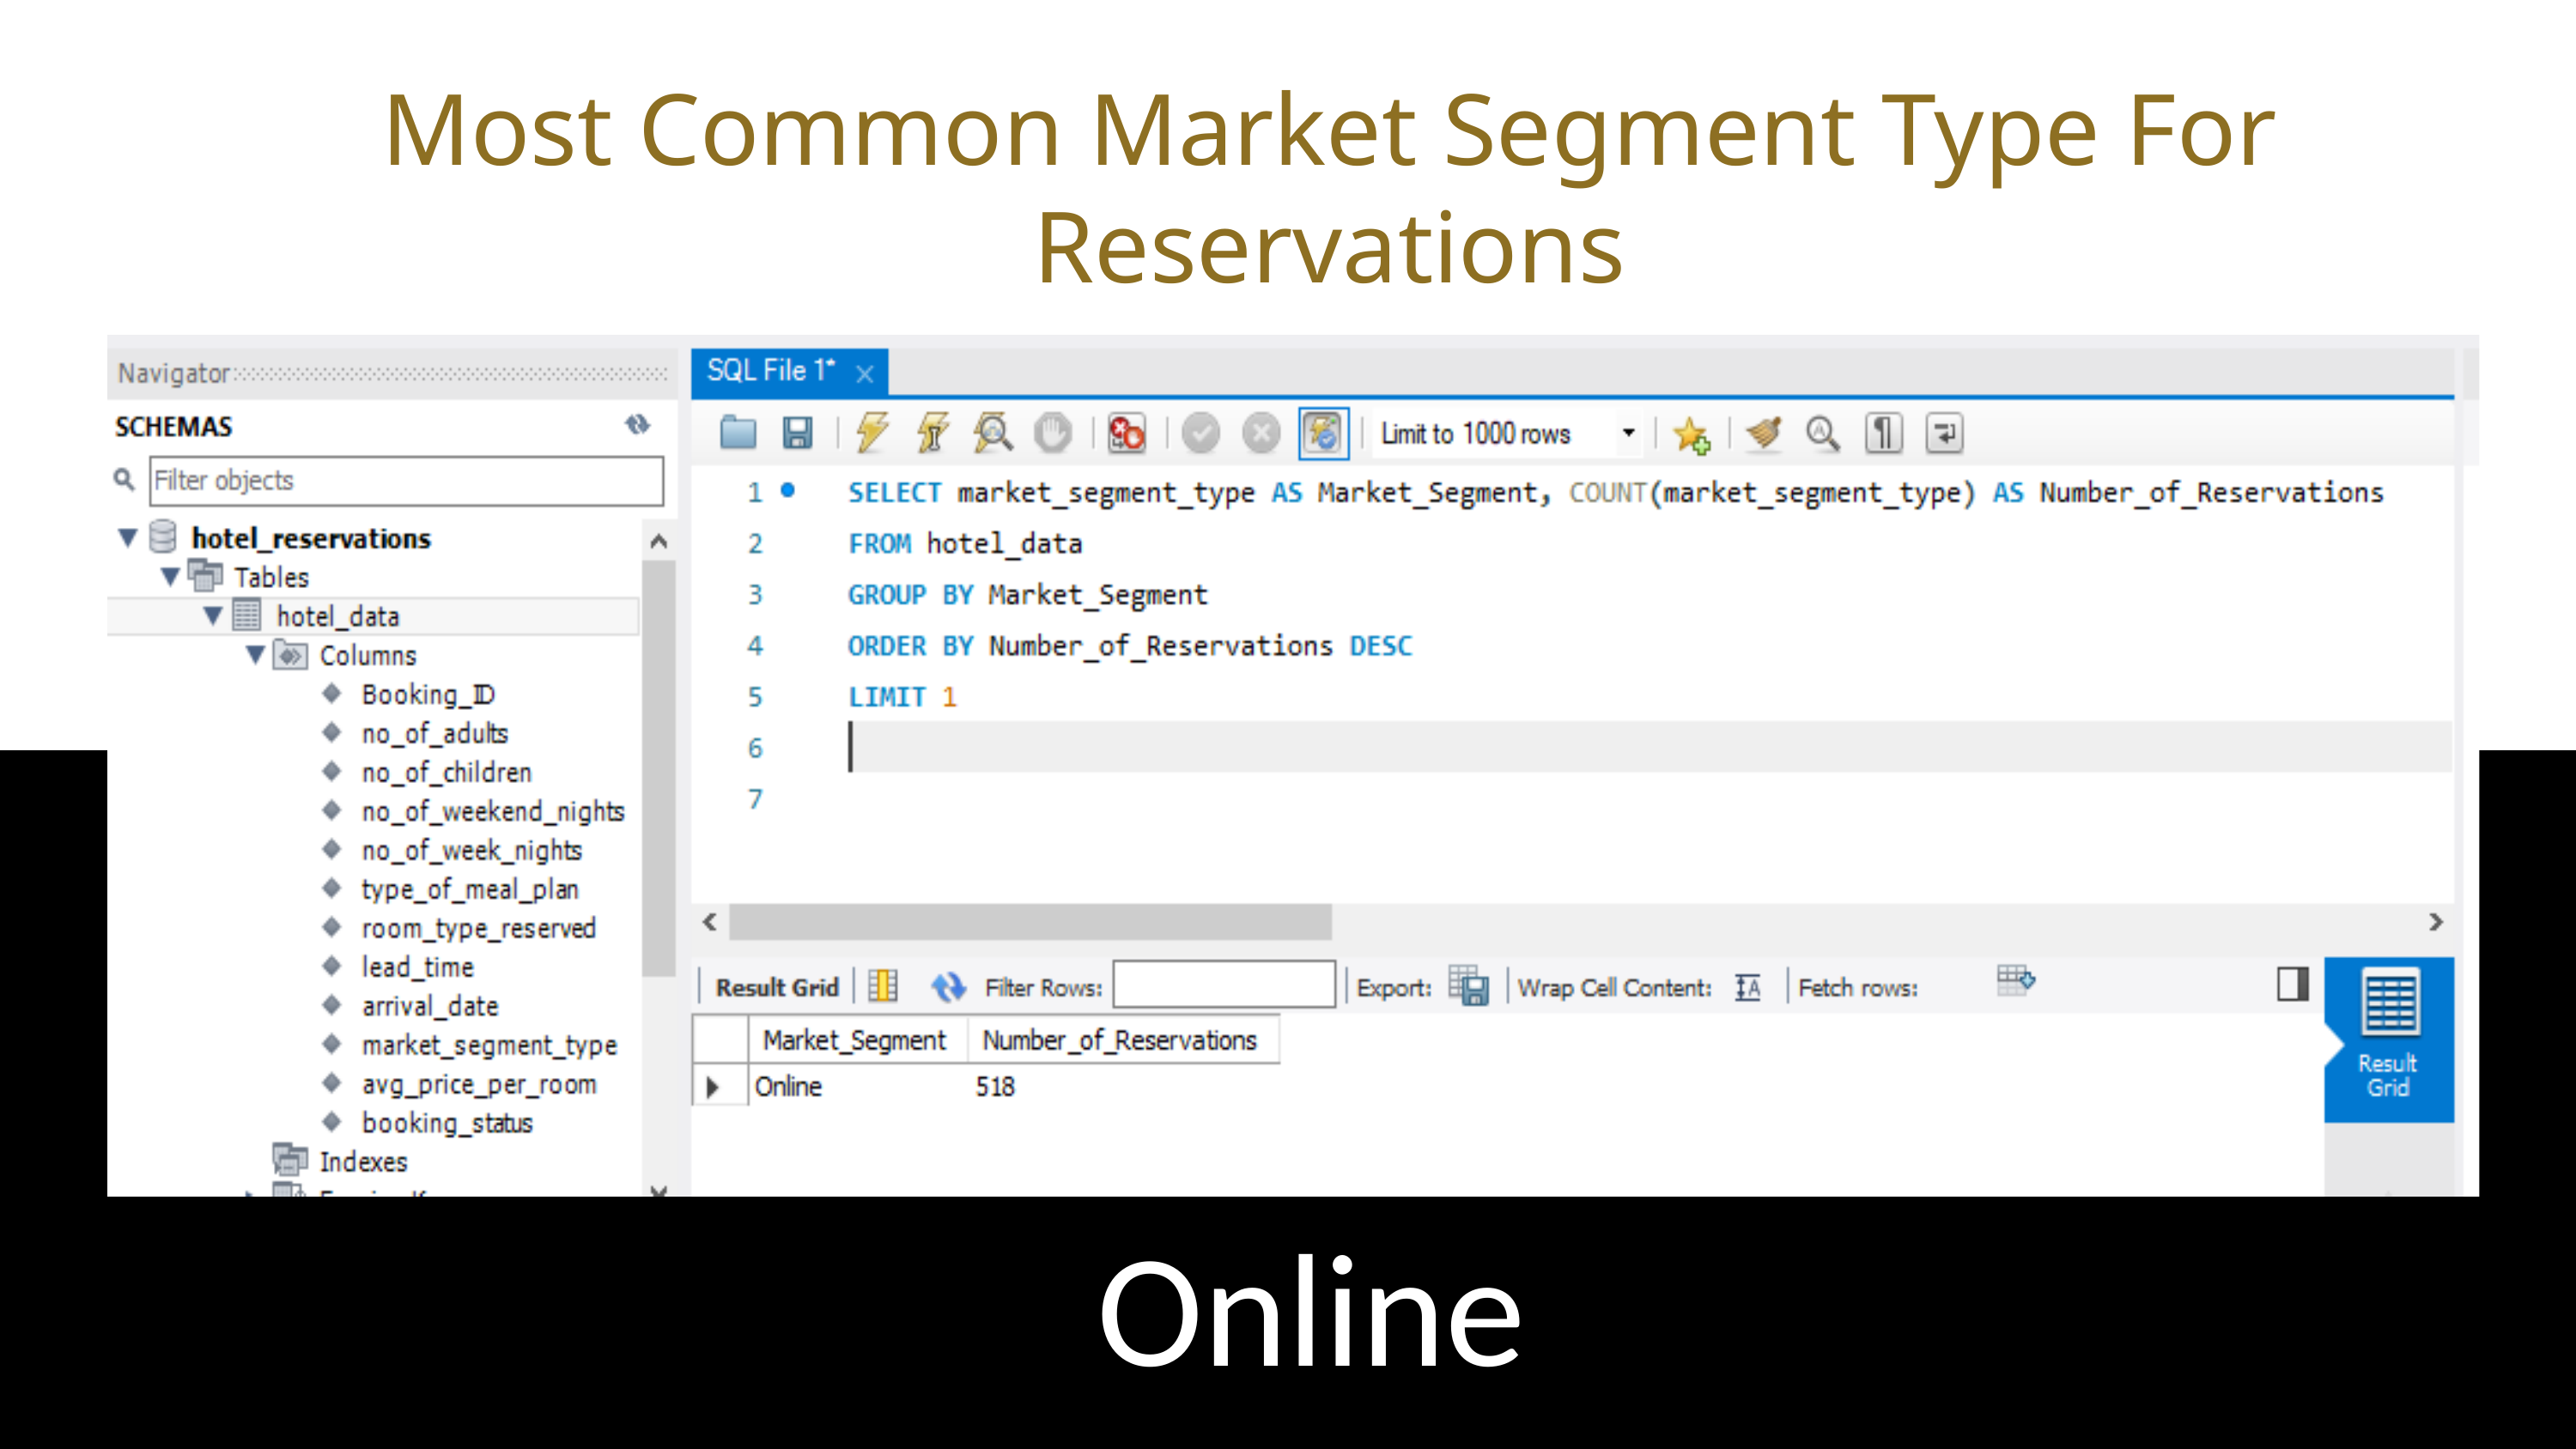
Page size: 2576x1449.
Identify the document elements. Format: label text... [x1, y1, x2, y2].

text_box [106, 335, 2480, 1197]
text_box Most Common Market Segment Type For Reservations [282, 66, 2378, 303]
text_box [0, 749, 2576, 1449]
